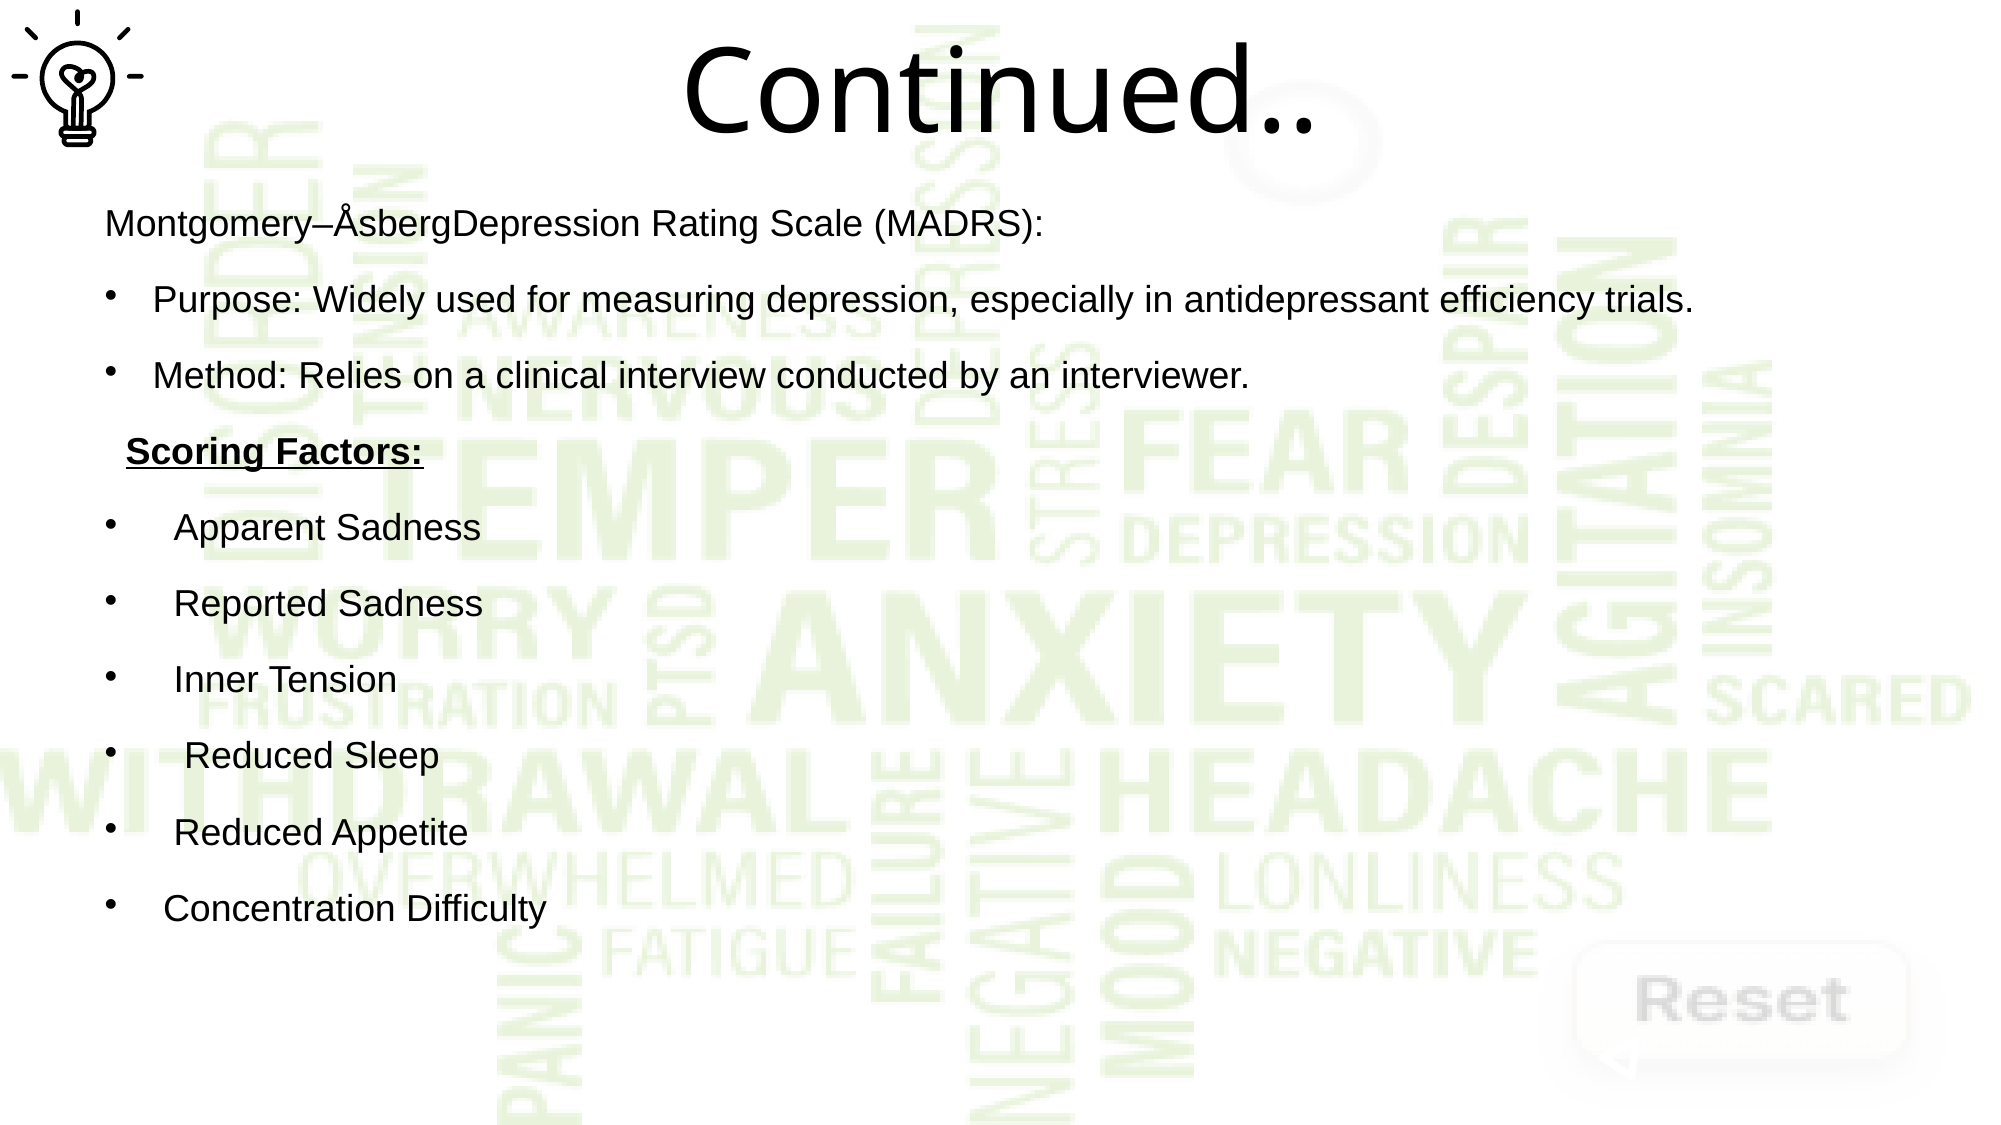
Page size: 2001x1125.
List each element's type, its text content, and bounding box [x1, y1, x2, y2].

title Continued.. [99, 0, 1900, 188]
list Montgomery–ÅsbergDepression Rating Scale (MADRS): Purpose: Widely used for measuring depression, especially in antidepressant efficiency trials. Method: Relies on a clinical interview conducted by an interviewer. Scoring Factors: Apparent Sadness Reported Sadness Inner Tension Reduced Sleep Reduced Appetite Concentration Difficulty [99, 204, 1900, 974]
